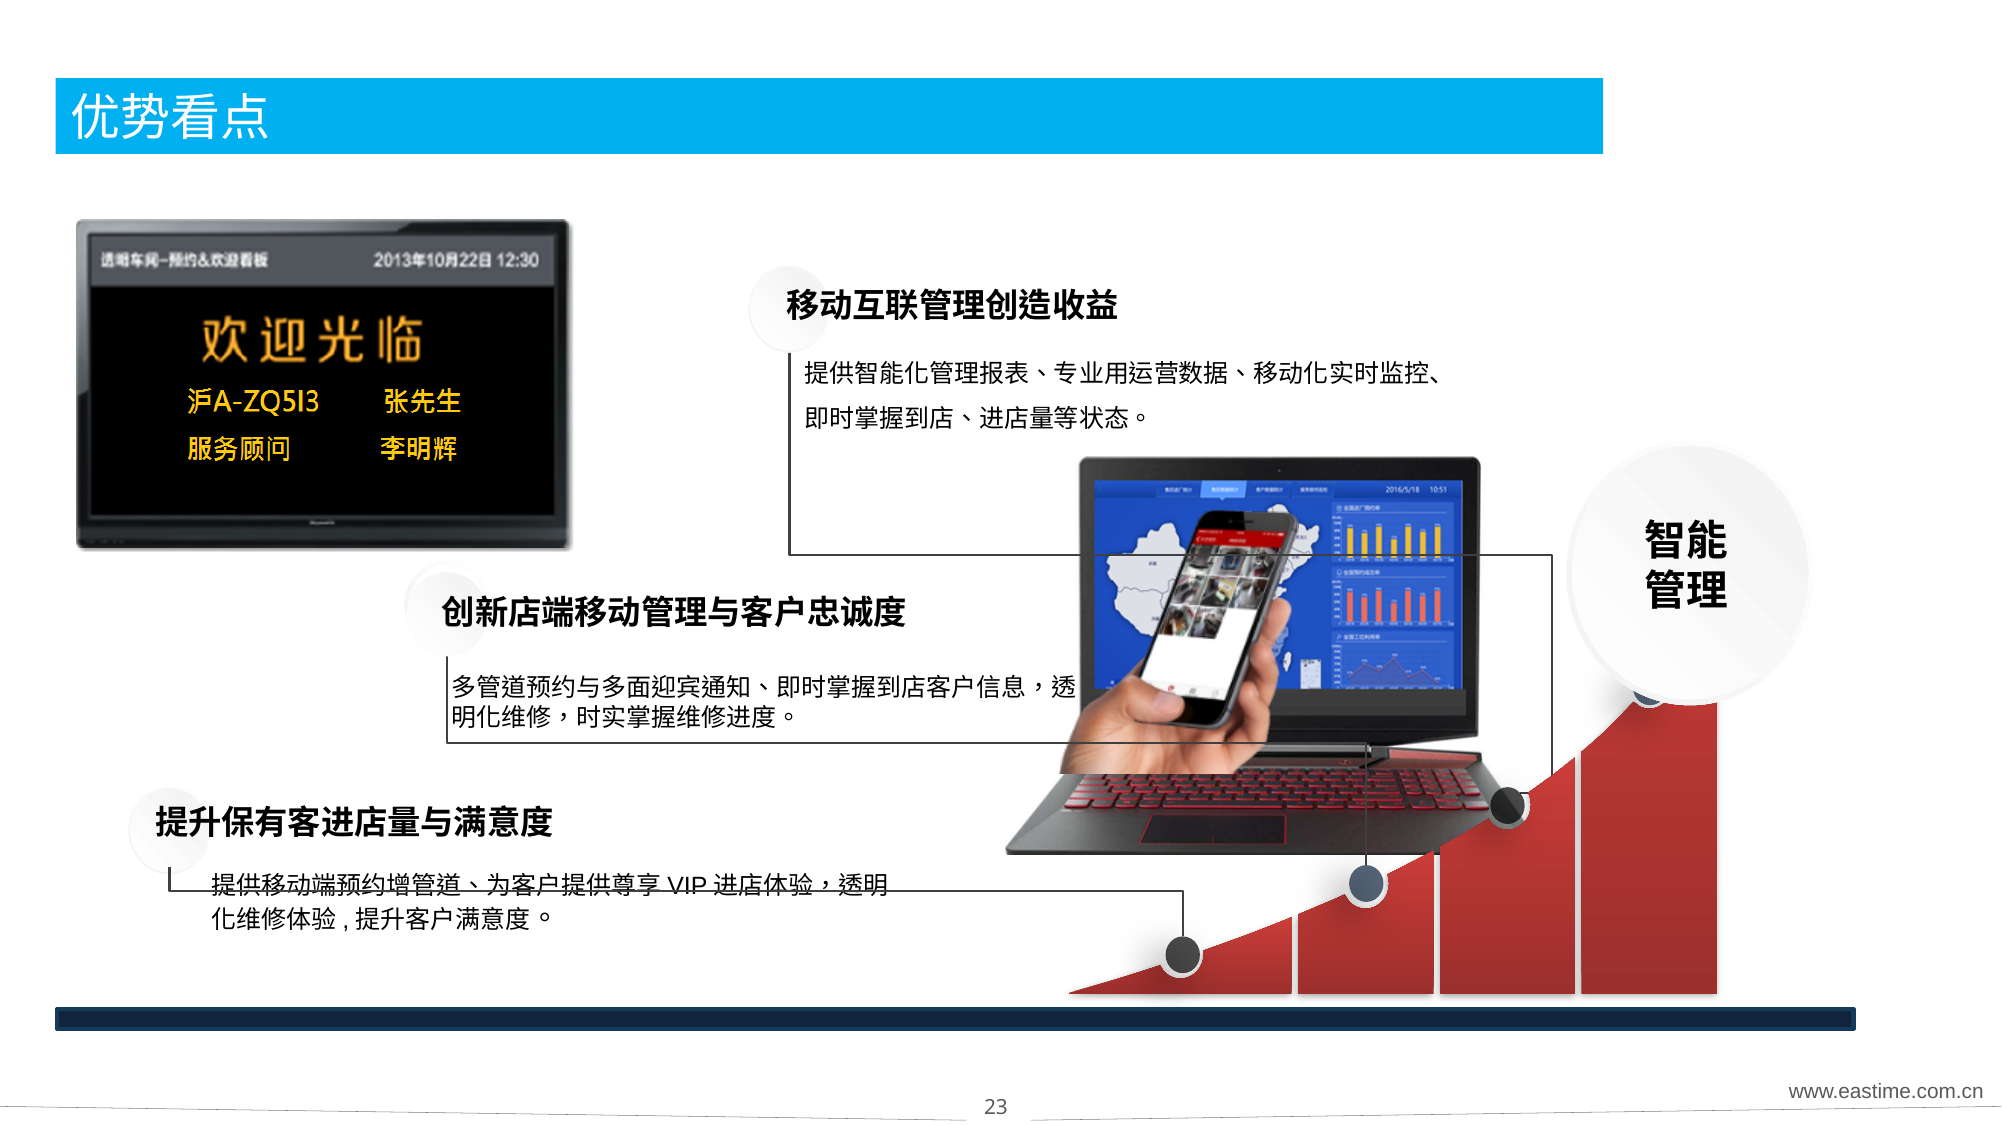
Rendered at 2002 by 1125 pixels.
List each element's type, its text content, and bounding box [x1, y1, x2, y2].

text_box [56, 214, 1854, 1030]
title 优势看点 [55, 78, 1604, 154]
